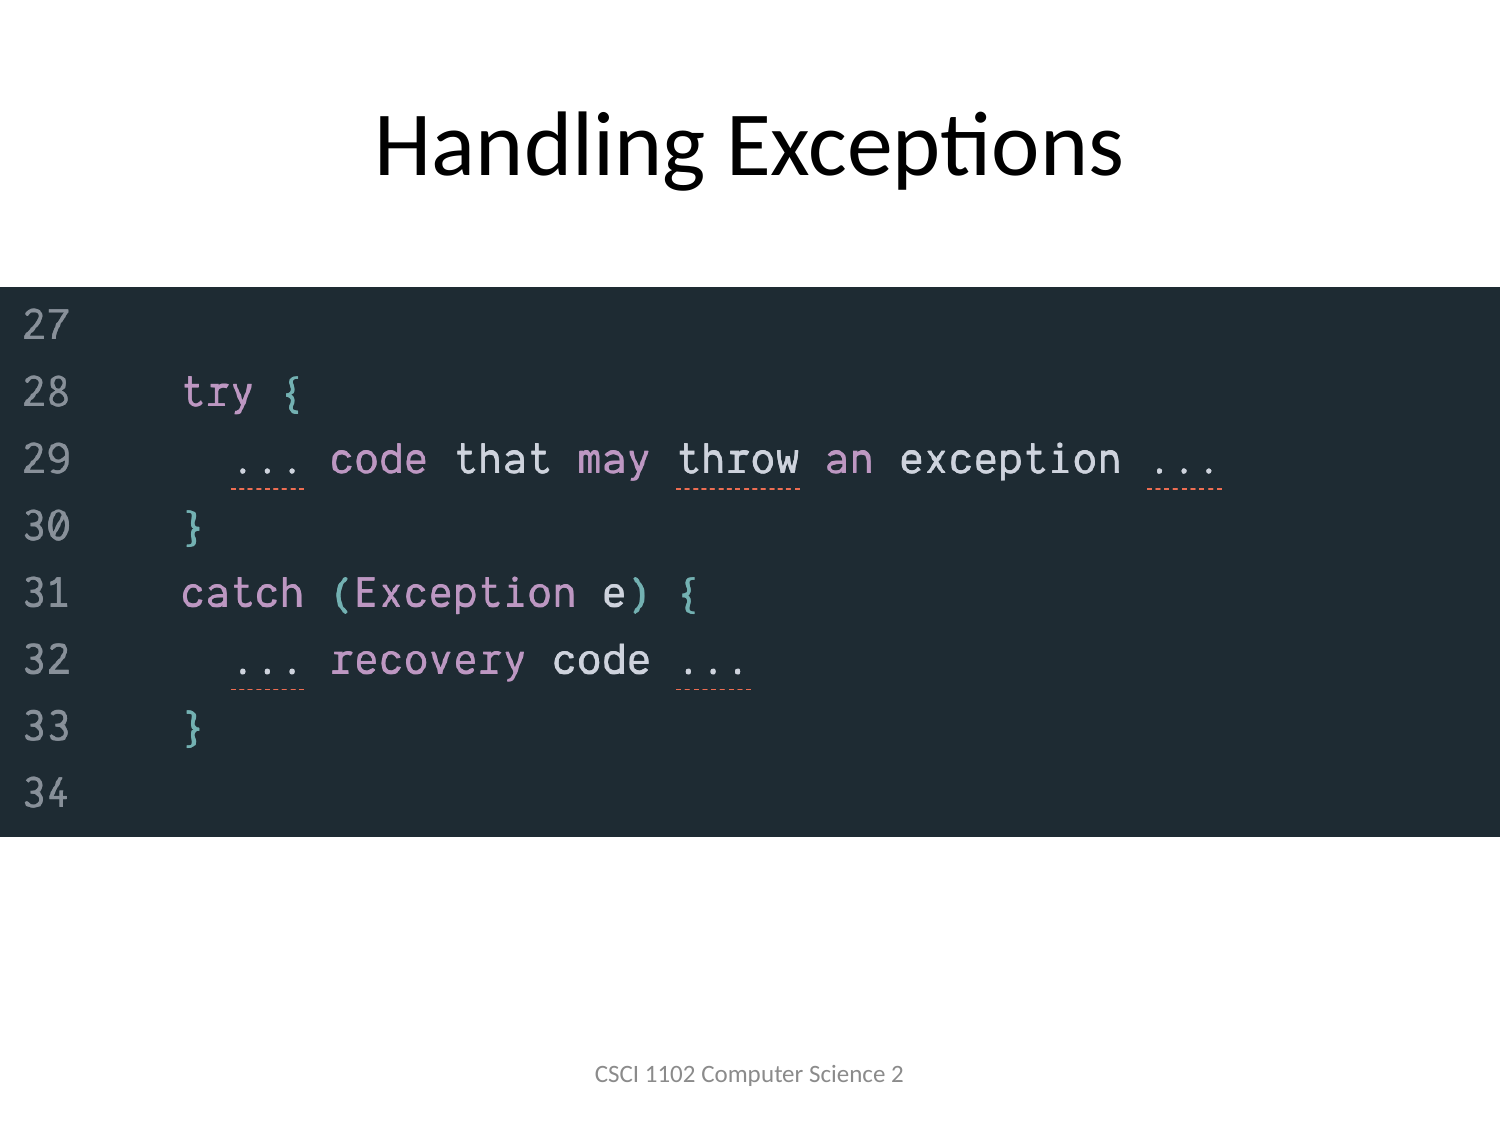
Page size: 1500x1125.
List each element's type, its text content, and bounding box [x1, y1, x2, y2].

title Handling Exceptions [75, 45, 1425, 233]
footer CSCI 1102 Computer Science 2 [512, 1042, 988, 1103]
picture [0, 287, 1500, 838]
